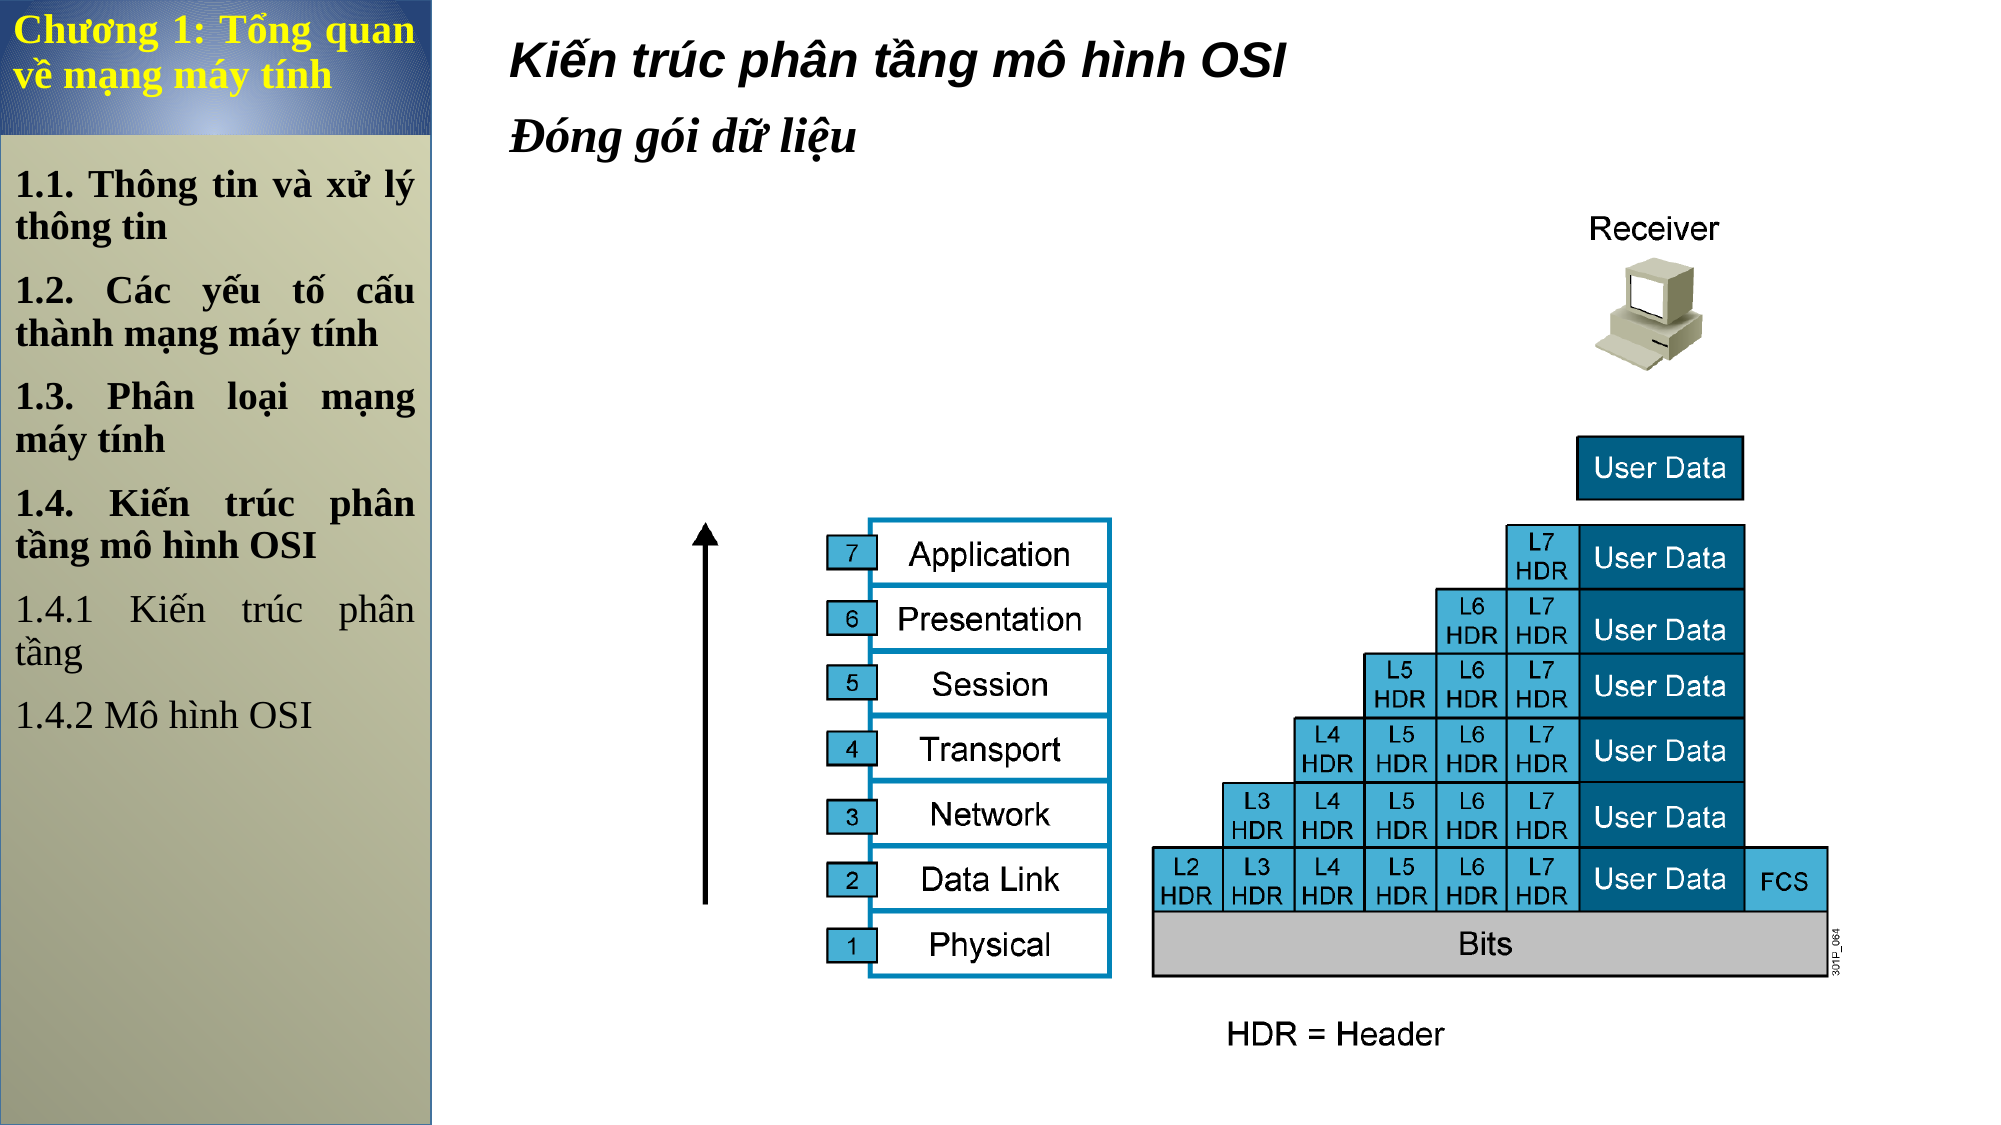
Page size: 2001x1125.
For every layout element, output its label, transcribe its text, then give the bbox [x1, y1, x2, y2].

list Chương 1: Tổng quan về mạng máy tính [0, 0, 431, 135]
list 1.1. Thông tin và xử lý thông tin 1.2. Các yếu tố cấu thành mạng máy tính 1.3. Phân loại mạng máy tính 1.4. Kiến trúc phân tầng mô hình OSI 1.4.1 Kiến trúc phân tầng 1.4.2 Mô hình OSI [0, 155, 431, 1112]
picture [692, 211, 1843, 1056]
list Kiến trúc phân tầng mô hình OSI Đóng gói dữ liệu [494, 26, 1987, 1094]
